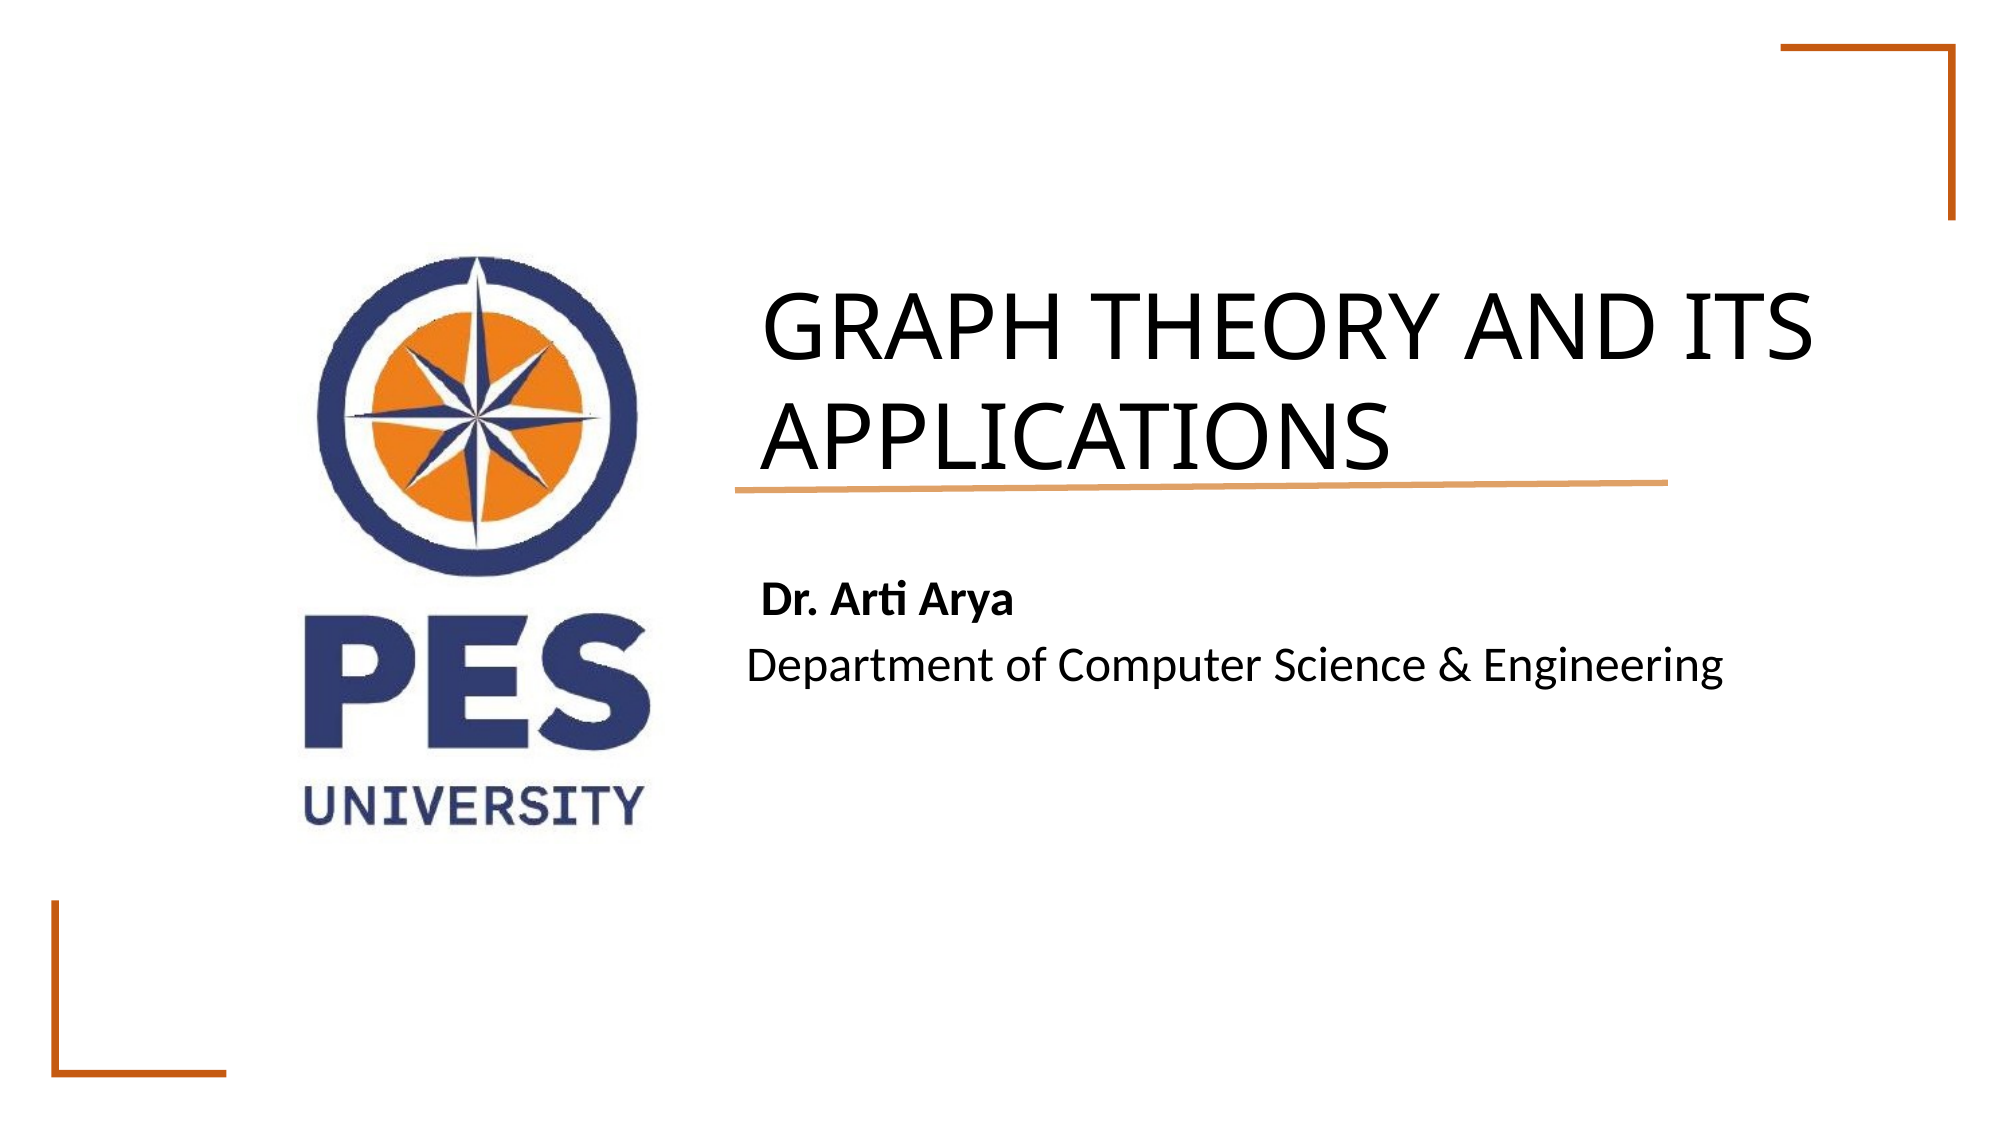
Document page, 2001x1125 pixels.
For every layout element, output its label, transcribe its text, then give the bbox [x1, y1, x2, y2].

text_box [1780, 43, 1956, 221]
text_box Dr. Arti Arya Department of Computer Science & Engineering [744, 555, 1725, 692]
picture [297, 242, 665, 844]
title GRAPH THEORY AND ITS APPLICATIONS [758, 266, 1889, 489]
text_box [51, 900, 227, 1078]
